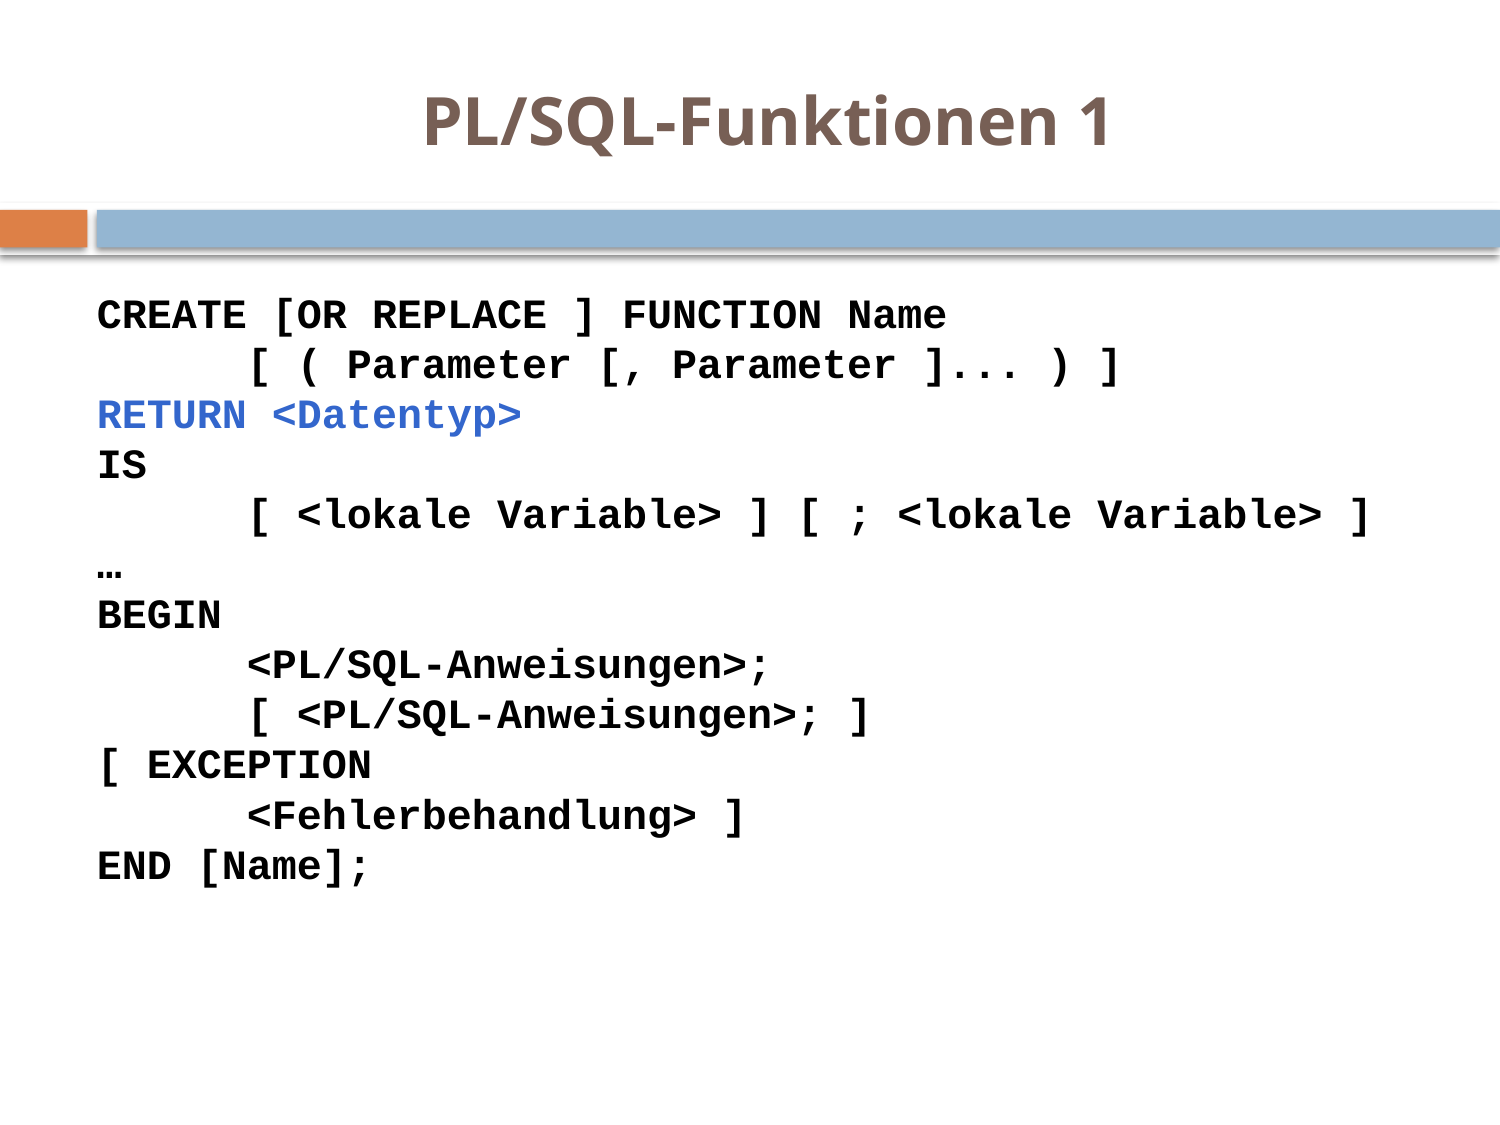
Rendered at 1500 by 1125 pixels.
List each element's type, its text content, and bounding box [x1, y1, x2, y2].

title PL/SQL-Funktionen 1 [99, 37, 1438, 200]
text_box CREATE [OR REPLACE ] FUNCTION Name [ ( Parameter [, Parameter ]... ) ] RETURN <Datentyp> IS [ <lokale Variable> ] [ ; <lokale Variable> ]… BEGIN <PL/SQL-Anweisungen>; [ <PL/SQL-Anweisungen>; ] [ EXCEPTION <Fehlerbehandlung> ] END [Name]; [82, 279, 1394, 895]
text_box [52, 110, 1328, 298]
